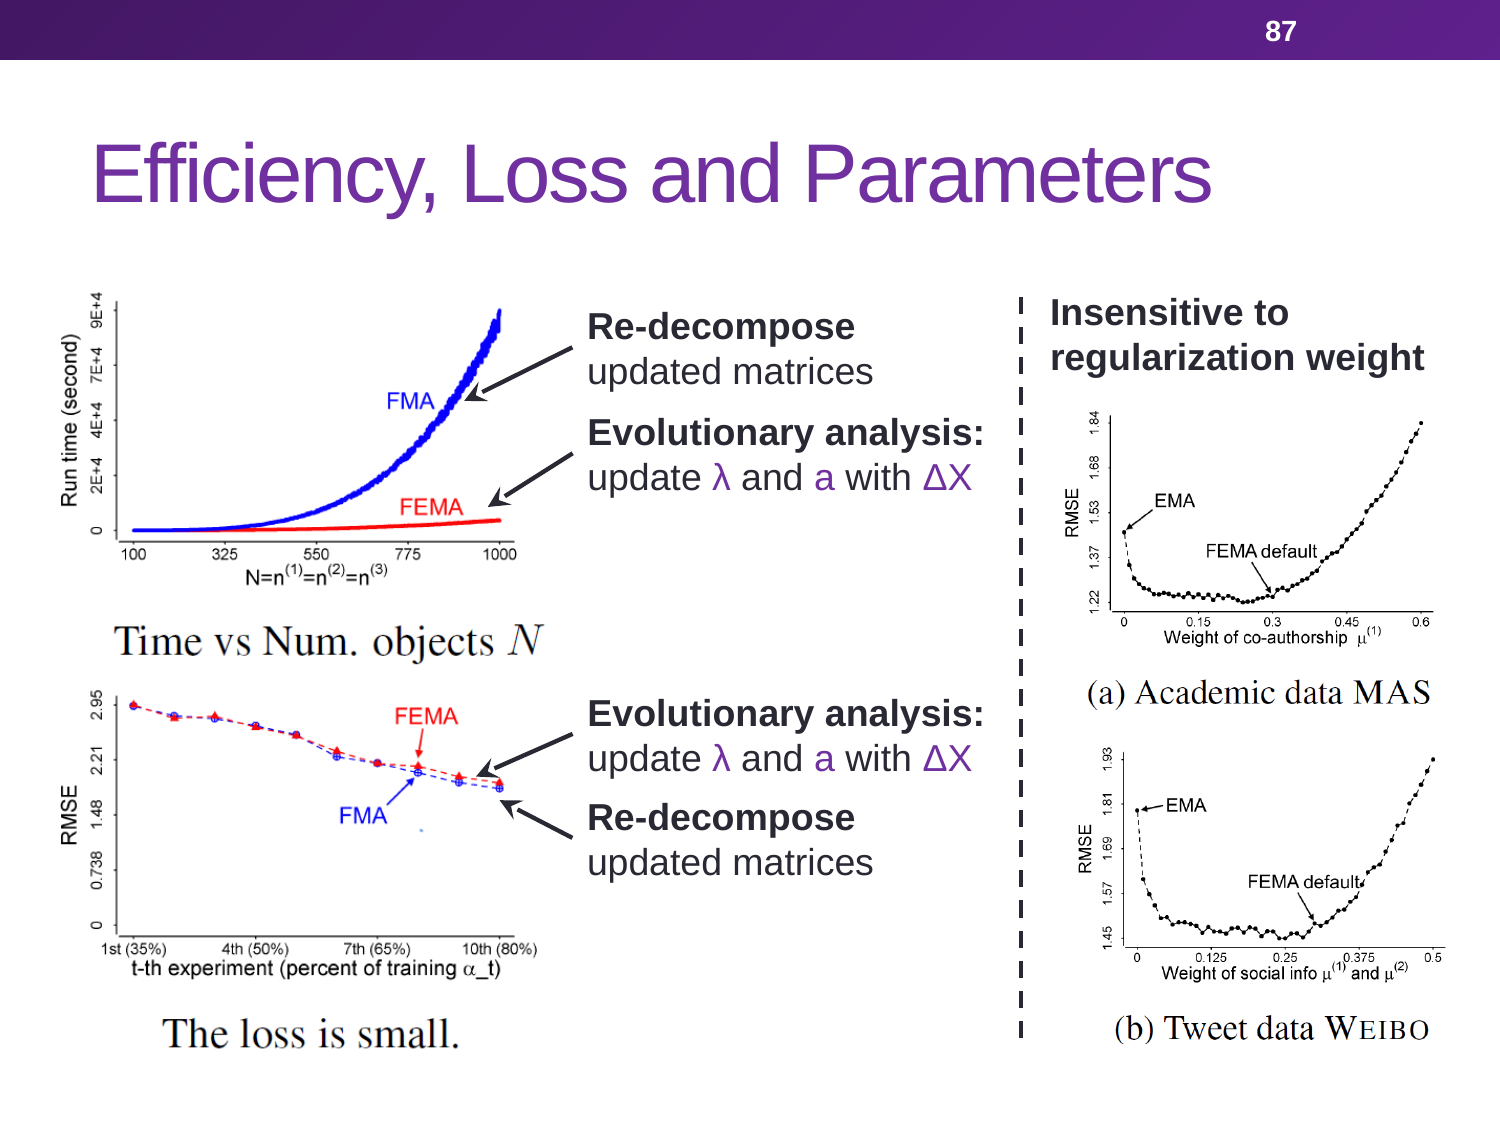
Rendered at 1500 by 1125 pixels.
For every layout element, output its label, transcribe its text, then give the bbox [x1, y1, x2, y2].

picture [38, 280, 559, 1062]
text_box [487, 453, 571, 508]
title Efficiency, Loss and Parameters [75, 87, 1425, 250]
text_box Evolutionary analysis: update λ and a with ΔX [572, 681, 1001, 787]
text_box Re-decompose updated matrices [572, 785, 890, 891]
text_box Evolutionary analysis: update λ and a with ΔX [572, 400, 1001, 506]
slide_number 87 [1250, 3, 1425, 57]
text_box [463, 347, 571, 402]
text_box Insensitive to regularization weight [1035, 280, 1441, 386]
picture [1057, 400, 1442, 712]
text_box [475, 734, 571, 777]
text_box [499, 799, 571, 839]
text_box Re-decompose updated matrices [572, 294, 890, 400]
picture [1069, 739, 1454, 1044]
